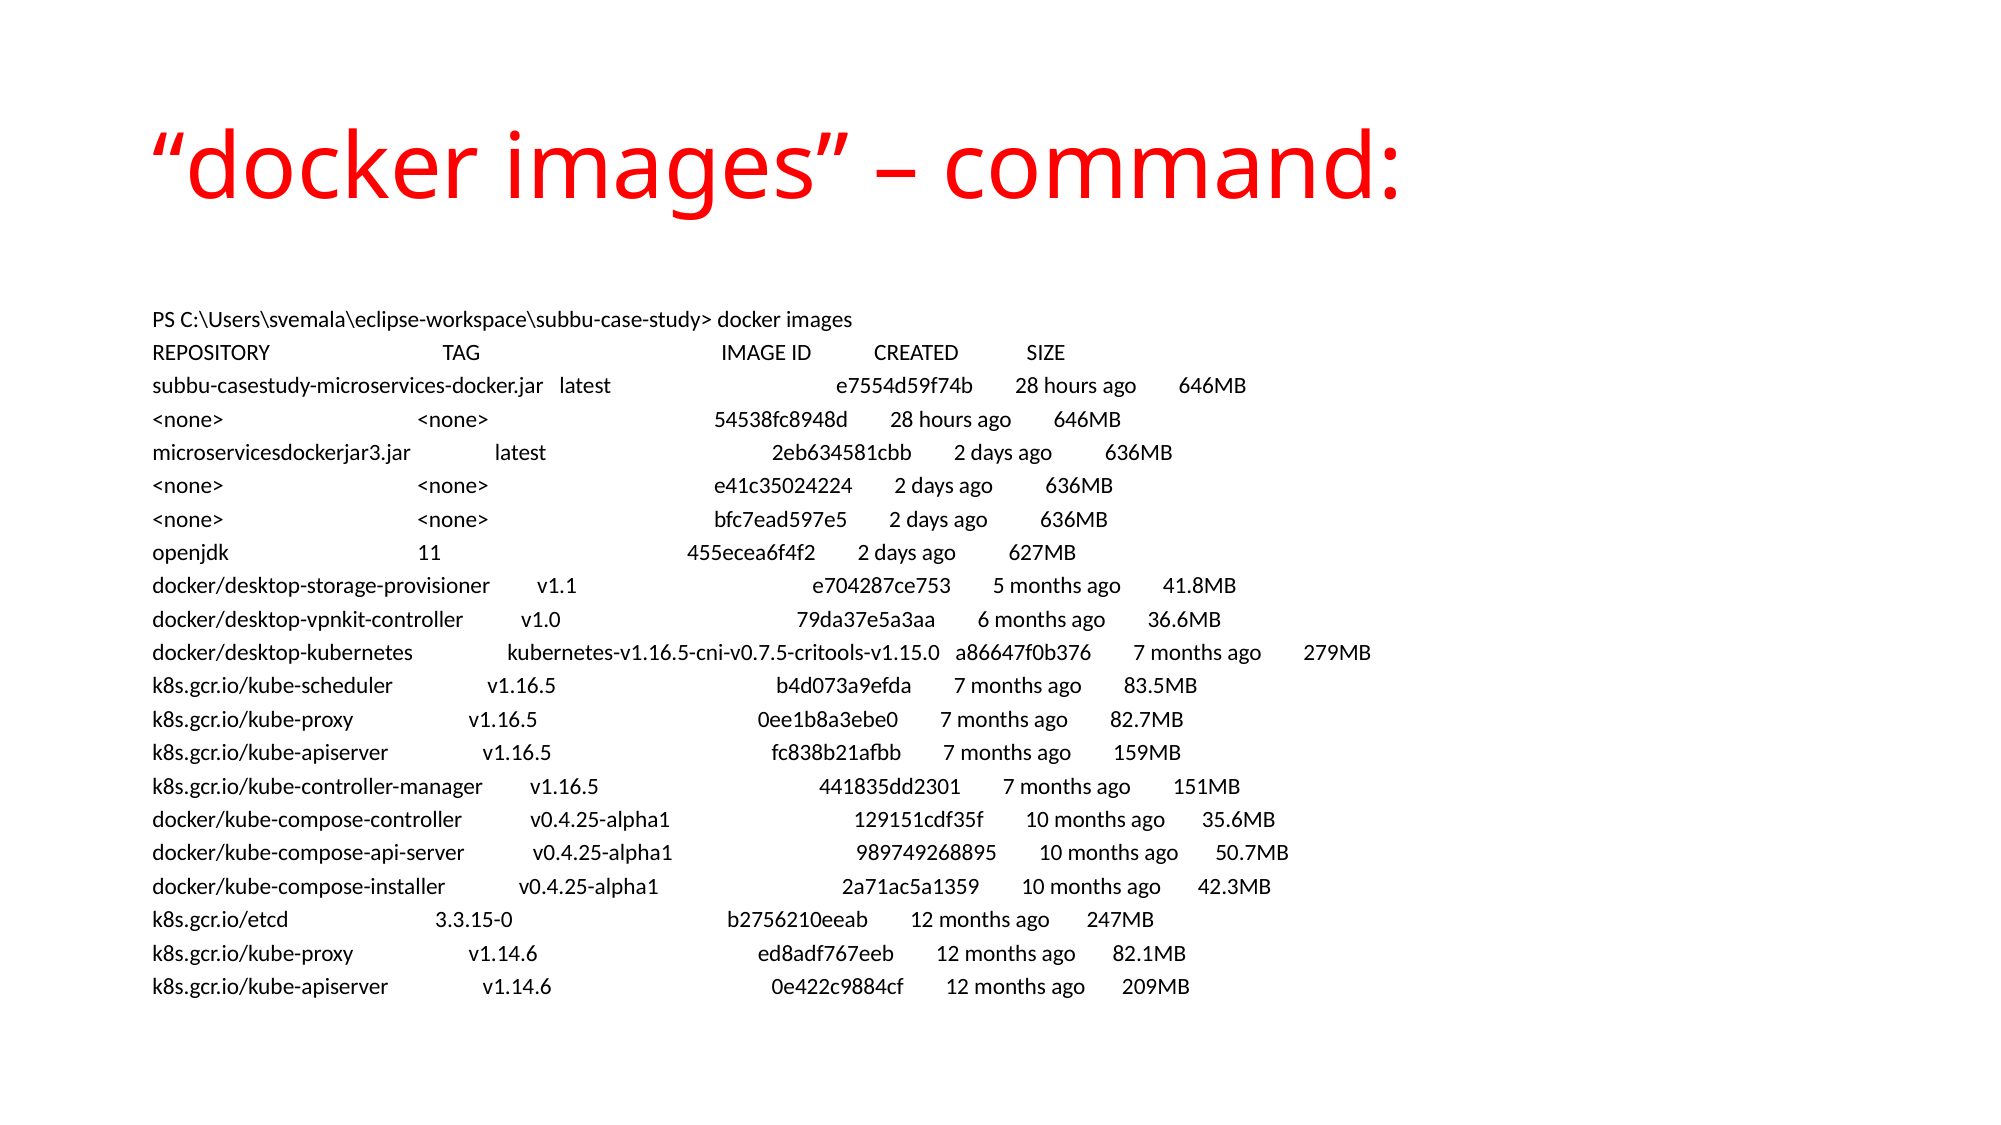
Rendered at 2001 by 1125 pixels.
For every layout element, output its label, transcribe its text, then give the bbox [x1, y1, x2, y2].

list PS C:\Users\svemala\eclipse-workspace\subbu-case-study> docker images REPOSITORY TAG IMAGE ID CREATED SIZE subbu-casestudy-microservices-docker.jar latest e7554d59f74b 28 hours ago 646MB <none> <none> 54538fc8948d 28 hours ago 646MB microservicesdockerjar3.jar latest 2eb634581cbb 2 days ago 636MB <none> <none> e41c35024224 2 days ago 636MB <none> <none> bfc7ead597e5 2 days ago 636MB openjdk 11 455ecea6f4f2 2 days ago 627MB docker/desktop-storage-provisioner v1.1 e704287ce753 5 months ago 41.8MB docker/desktop-vpnkit-controller v1.0 79da37e5a3aa 6 months ago 36.6MB docker/desktop-kubernetes kubernetes-v1.16.5-cni-v0.7.5-critools-v1.15.0 a86647f0b376 7 months ago 279MB k8s.gcr.io/kube-scheduler v1.16.5 b4d073a9efda 7 months ago 83.5MB k8s.gcr.io/kube-proxy v1.16.5 0ee1b8a3ebe0 7 months ago 82.7MB k8s.gcr.io/kube-apiserver v1.16.5 fc838b21afbb 7 months ago 159MB k8s.gcr.io/kube-controller-manager v1.16.5 441835dd2301 7 months ago 151MB docker/kube-compose-controller v0.4.25-alpha1 129151cdf35f 10 months ago 35.6MB docker/kube-compose-api-server v0.4.25-alpha1 989749268895 10 months ago 50.7MB docker/kube-compose-installer v0.4.25-alpha1 2a71ac5a1359 10 months ago 42.3MB k8s.gcr.io/etcd 3.3.15-0 b2756210eeab 12 months ago 247MB k8s.gcr.io/kube-proxy v1.14.6 ed8adf767eeb 12 months ago 82.1MB k8s.gcr.io/kube-apiserver v1.14.6 0e422c9884cf 12 months ago 209MB [137, 299, 1863, 1014]
title “docker images” – command: [137, 59, 1863, 278]
